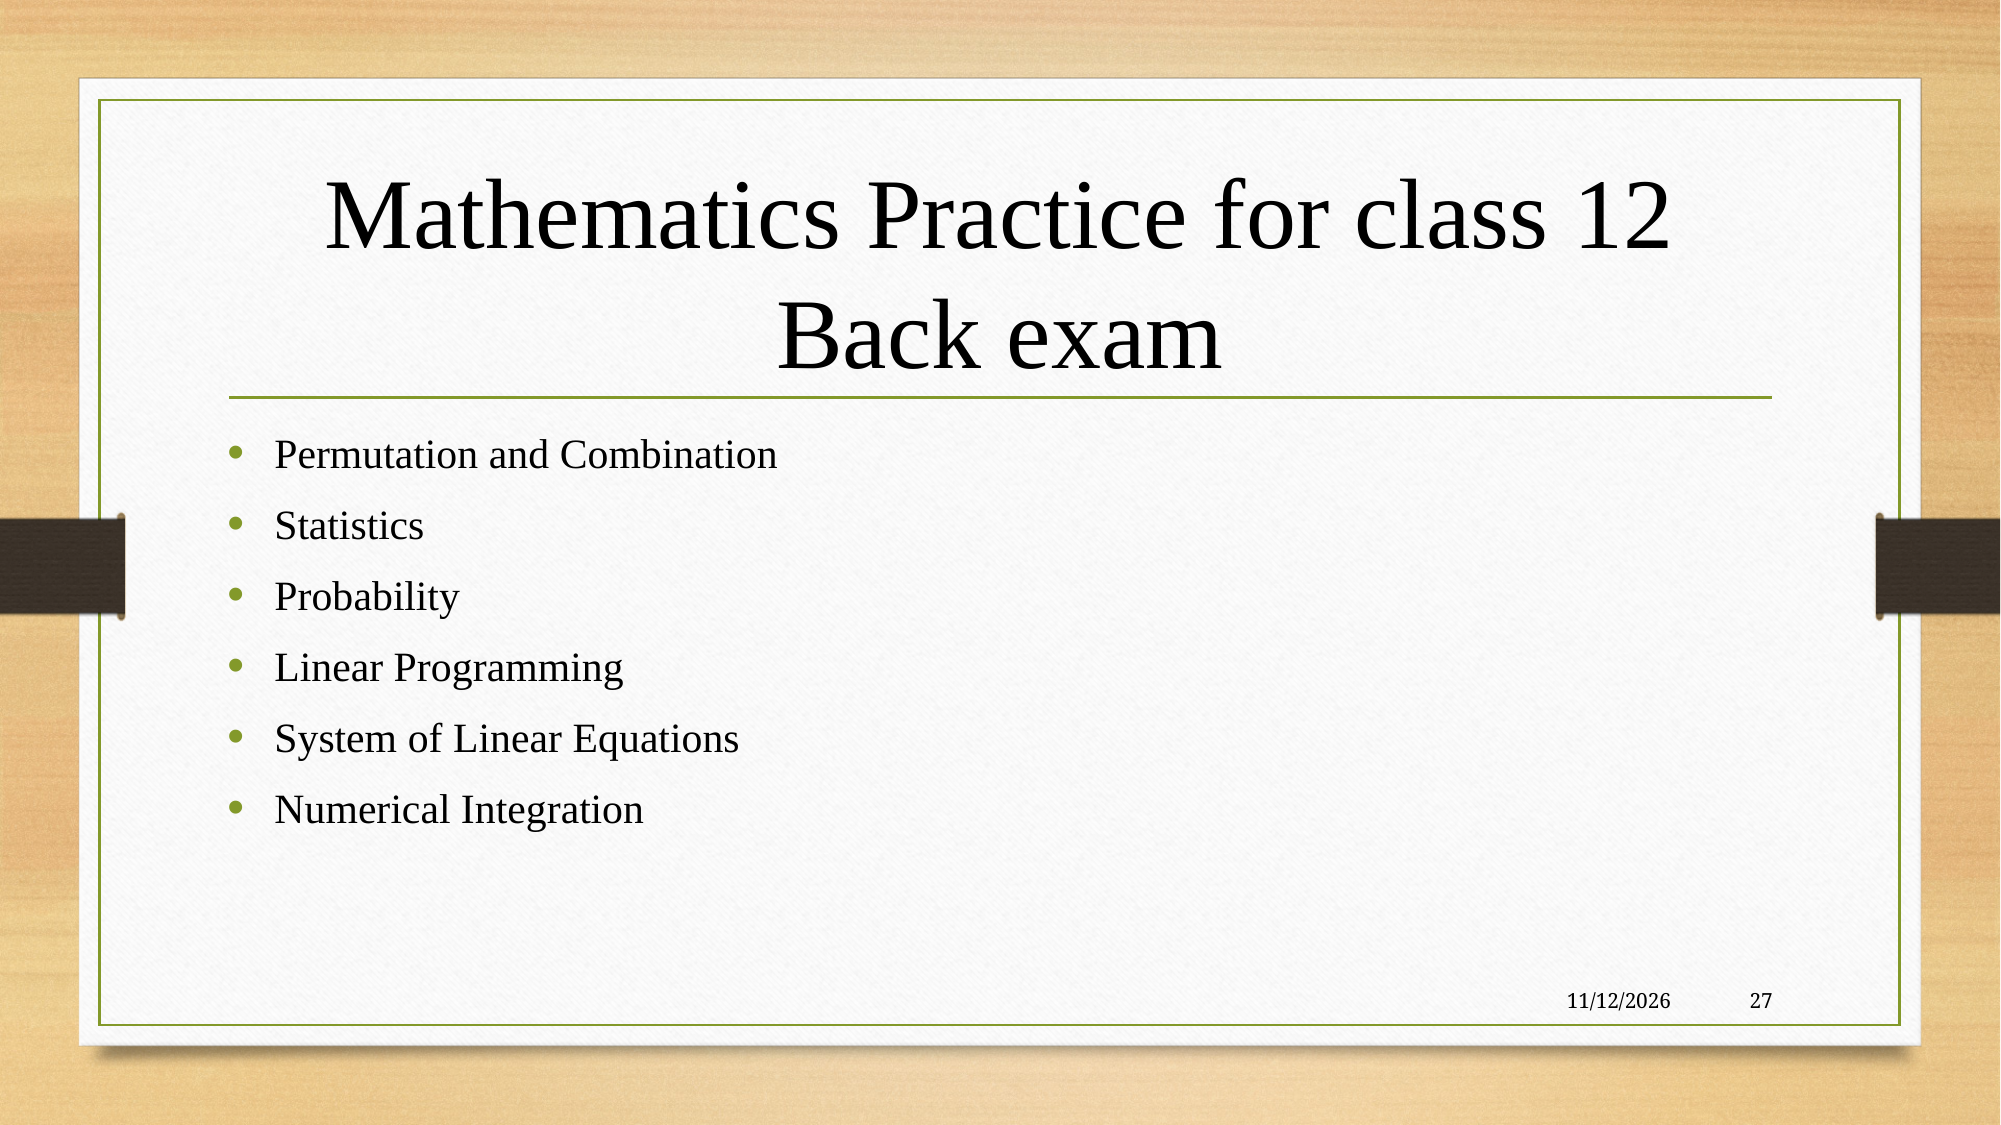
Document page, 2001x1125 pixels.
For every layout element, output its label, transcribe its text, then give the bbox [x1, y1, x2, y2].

title Mathematics Practice for class 12 Back exam [212, 161, 1788, 375]
picture [0, 0, 2001, 1125]
list Permutation and Combination Statistics Probability Linear Programming System of Linear Equations Numerical Integration [212, 419, 1788, 964]
slide_number 27 [1698, 979, 1788, 1025]
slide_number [1423, 979, 1686, 1025]
